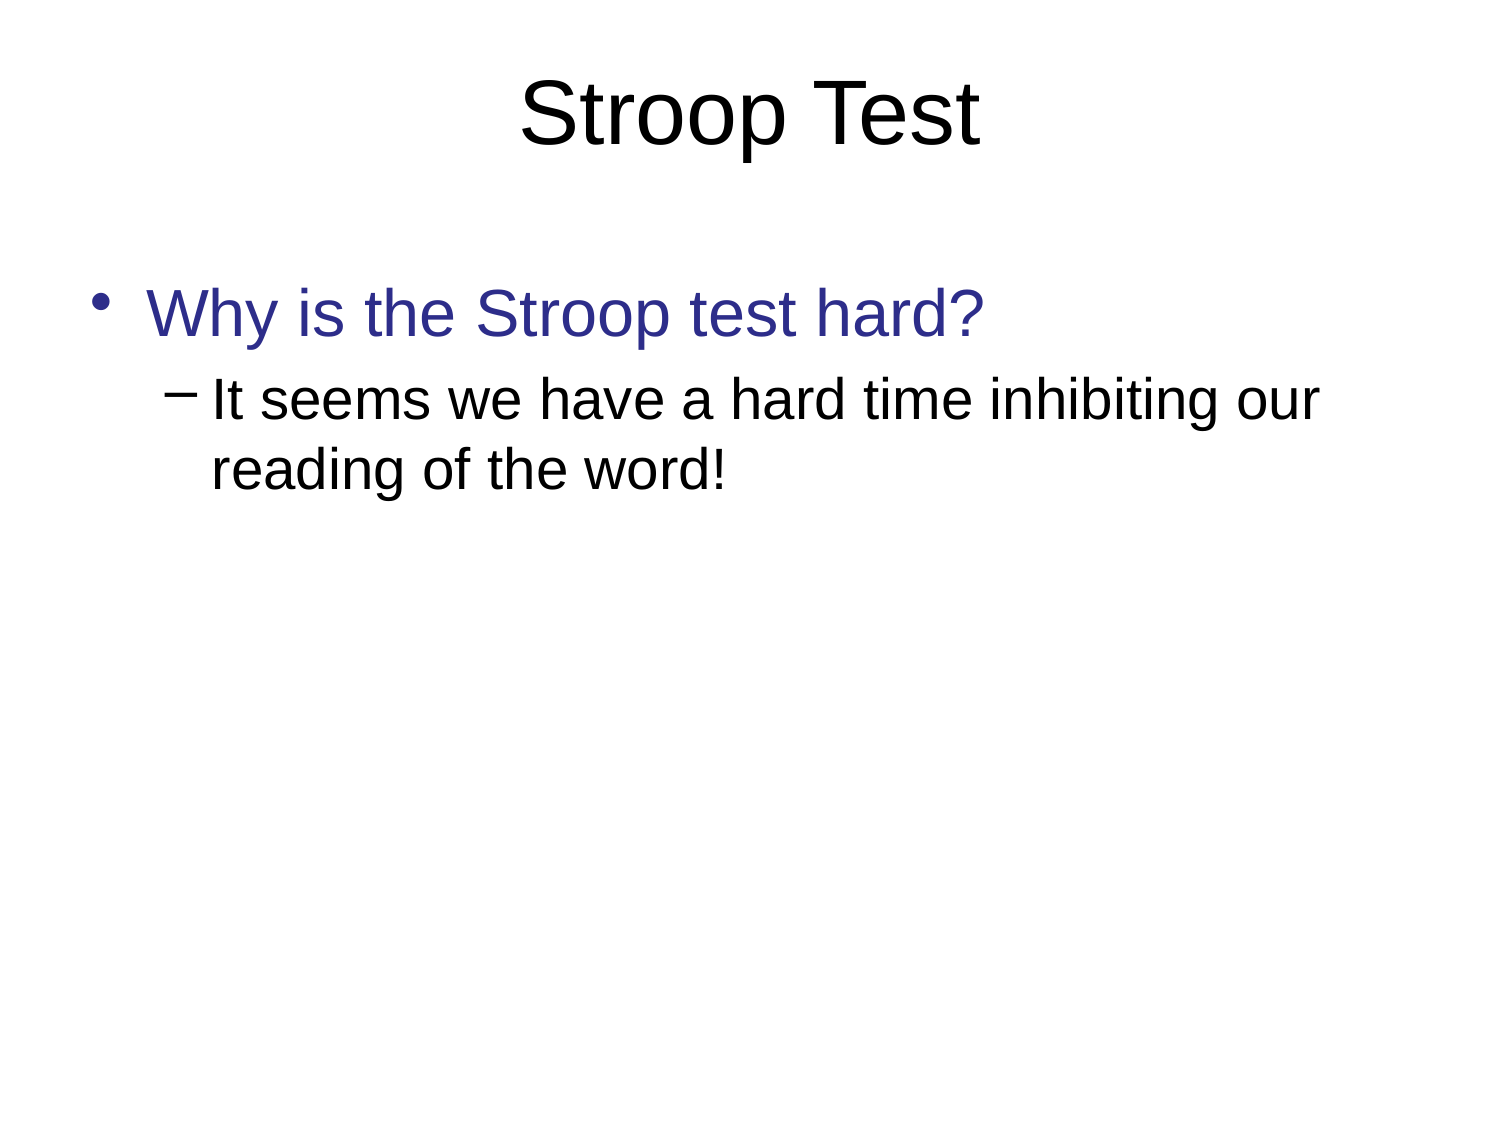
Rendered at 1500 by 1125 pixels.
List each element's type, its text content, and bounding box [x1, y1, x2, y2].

list Why is the Stroop test hard? It seems we have a hard time inhibiting our reading of the word! [75, 262, 1425, 1005]
title Stroop Test [75, 45, 1425, 233]
